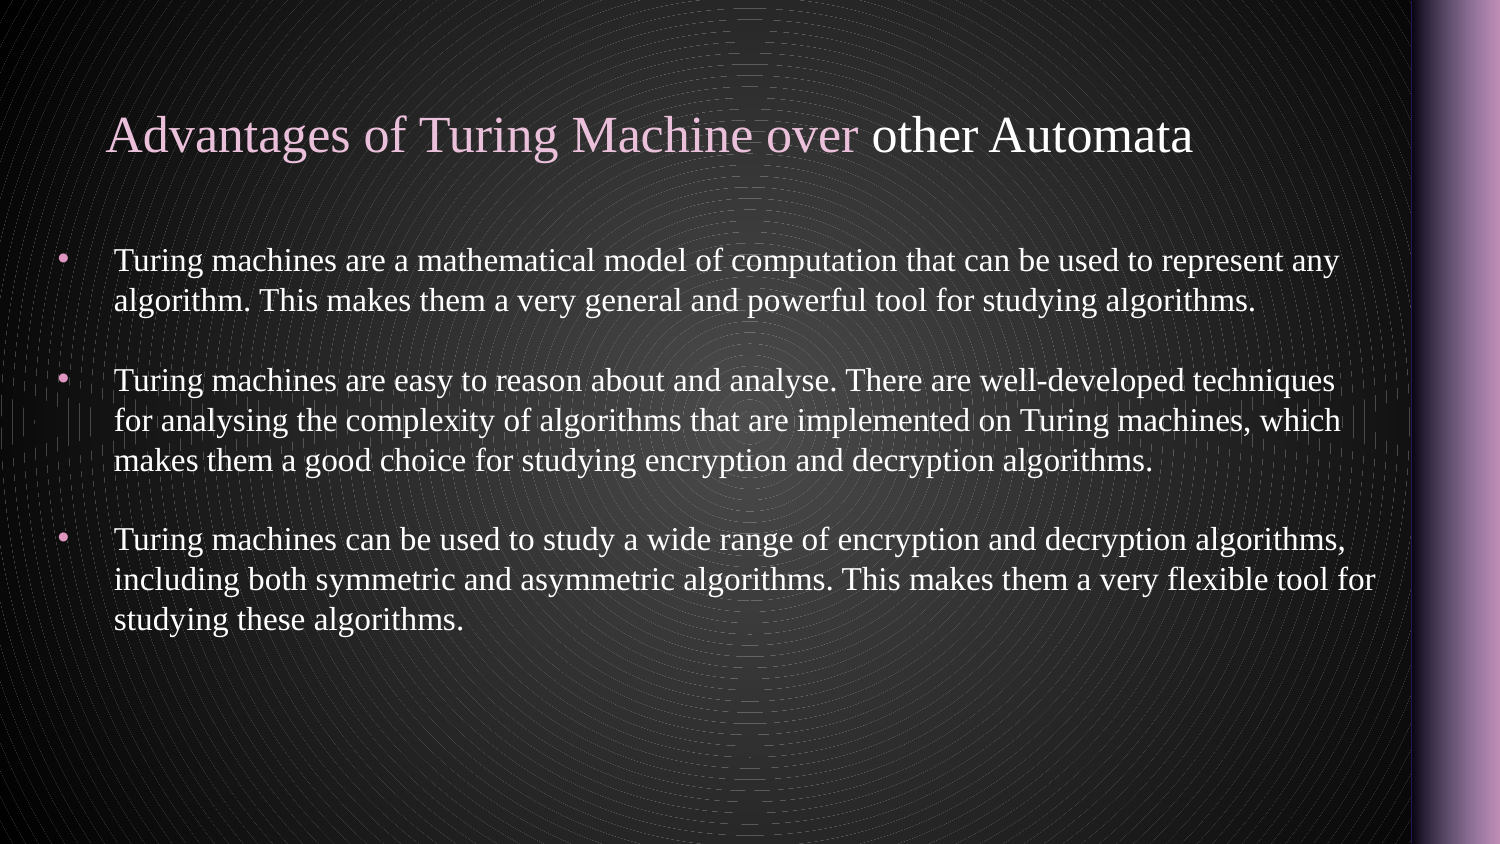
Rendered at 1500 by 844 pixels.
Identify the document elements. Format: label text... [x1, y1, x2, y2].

title Advantages of Turing Machine over other Automata [90, 85, 1466, 180]
subtitle Turing machines are a mathematical model of computation that can be used to represent any algorithm. This makes them a very general and powerful tool for studying algorithms. Turing machines are easy to reason about and analyse. There are well-developed techniques for analysing the complexity of algorithms that are implemented on Turing machines, which makes them a good choice for studying encryption and decryption algorithms. Turing machines can be used to study a wide range of encryption and decryption algorithms, including both symmetric and asymmetric algorithms. This makes them a very flexible tool for studying these algorithms. [42, 223, 1400, 758]
